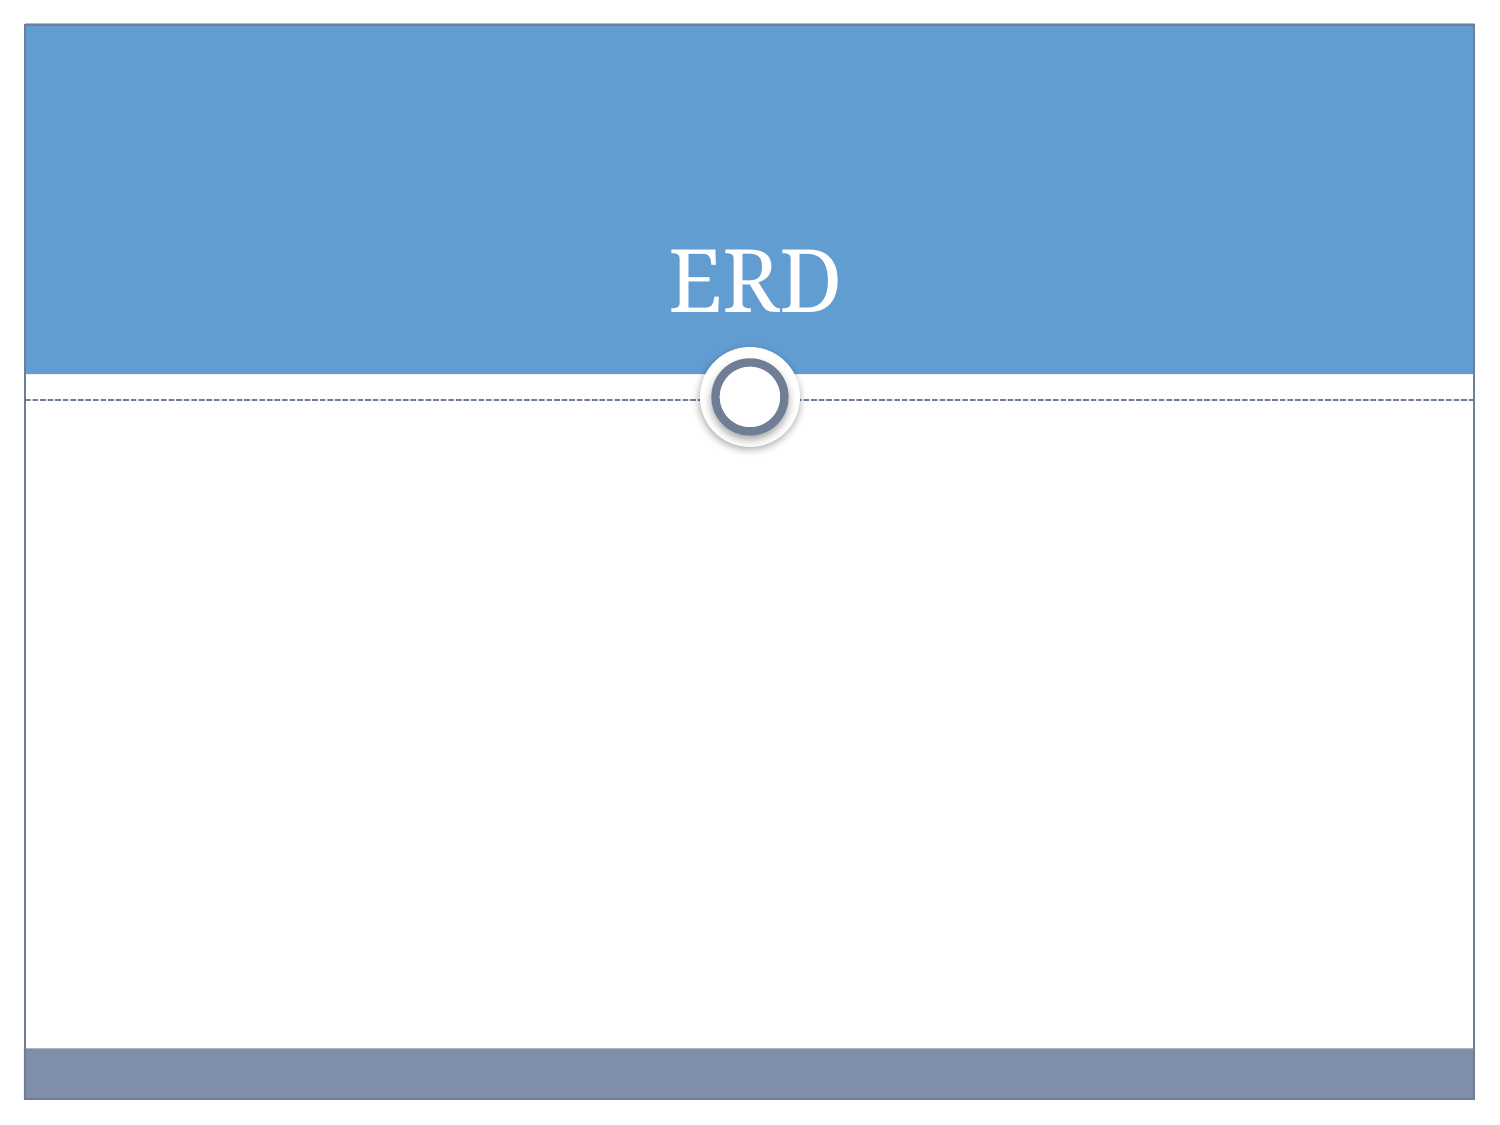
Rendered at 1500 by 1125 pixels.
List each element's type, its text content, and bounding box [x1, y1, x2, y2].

title ERD [118, 87, 1394, 338]
